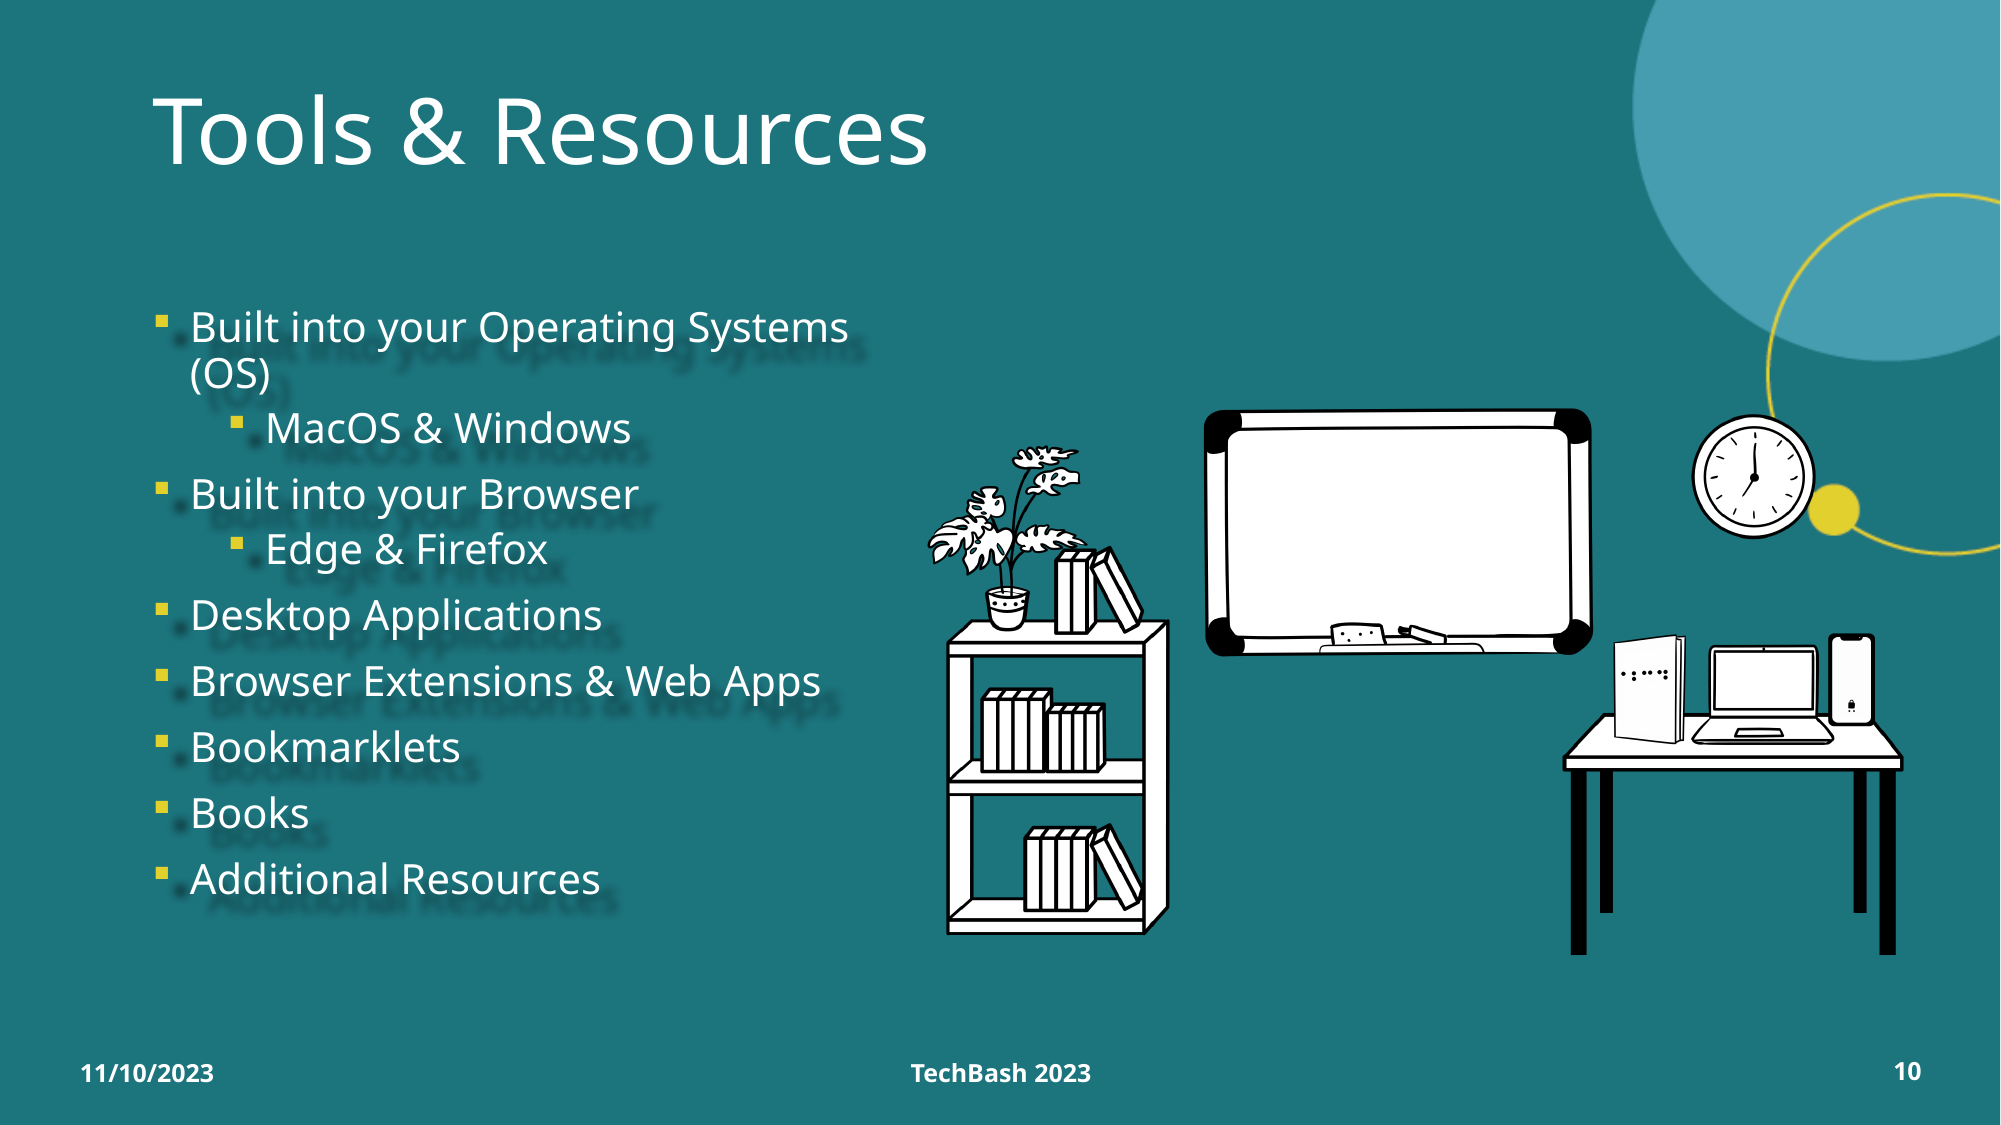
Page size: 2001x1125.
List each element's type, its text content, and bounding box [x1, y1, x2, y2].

picture [0, 0, 2001, 1125]
title Tools & Resources [137, 26, 1505, 244]
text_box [771, 299, 2000, 1014]
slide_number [64, 1042, 553, 1103]
list Built into your Operating Systems (OS) MacOS & Windows Built into your Browser Edge & Firefox Desktop Applications Browser Extensions & Web Apps Bookmarklets Books Additional Resources [137, 299, 771, 1014]
slide_number 10 [1339, 1042, 1937, 1103]
footer TechBash 2023 [553, 1042, 1339, 1103]
